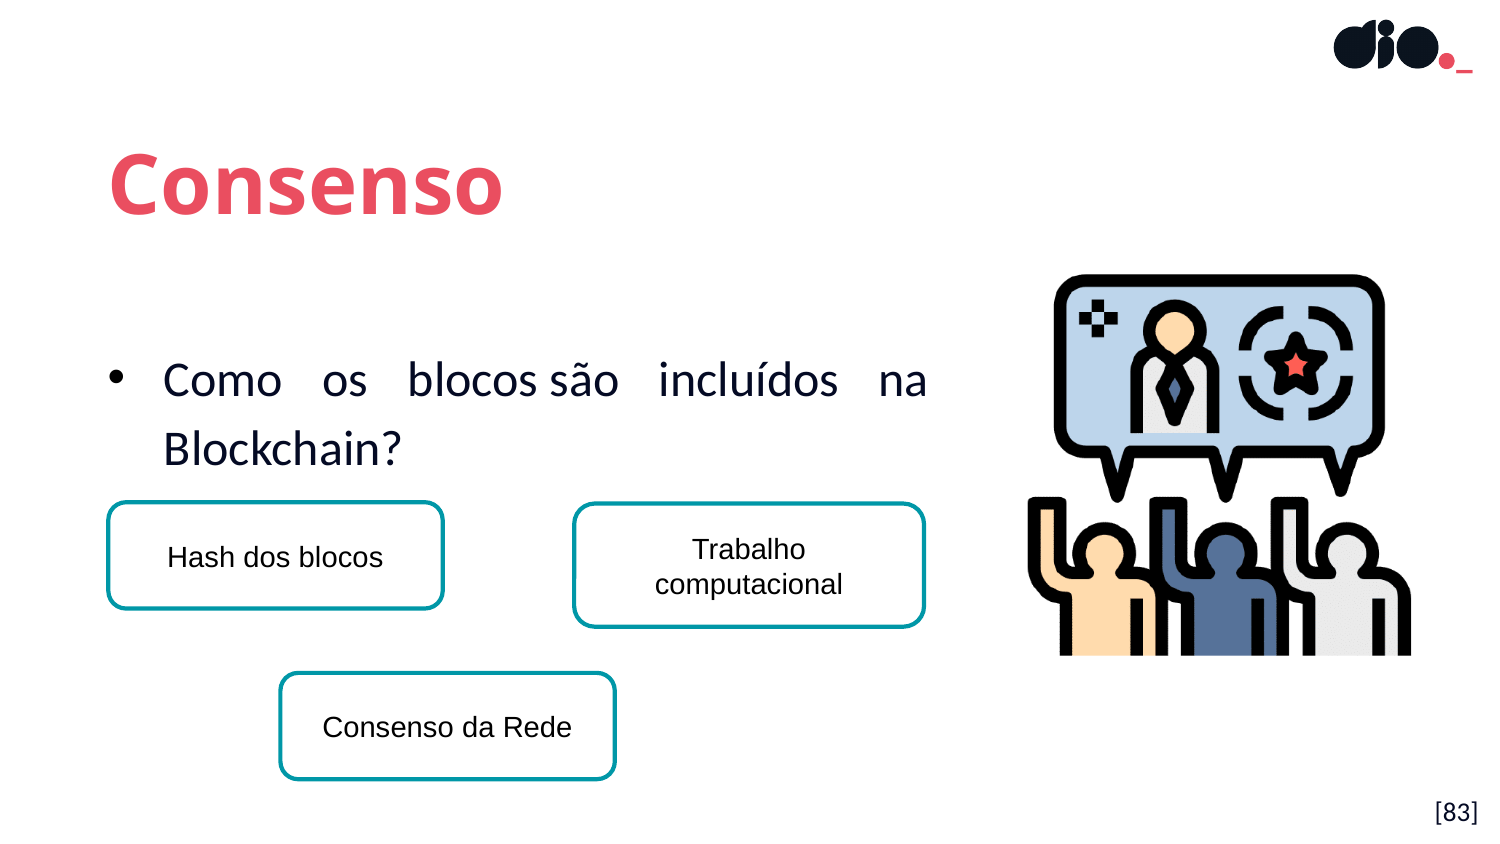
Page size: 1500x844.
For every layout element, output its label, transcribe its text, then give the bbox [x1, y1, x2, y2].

text_box Hash dos blocos [106, 500, 445, 611]
text_box Consenso [92, 104, 1408, 243]
text_box Como os blocos são incluídos na Blockchain? [92, 243, 944, 749]
picture [1010, 262, 1428, 676]
picture [1333, 19, 1473, 74]
slide_number [83] [1403, 779, 1494, 844]
text_box Trabalho computacional [572, 501, 927, 629]
text_box Consenso da Rede [278, 670, 617, 782]
